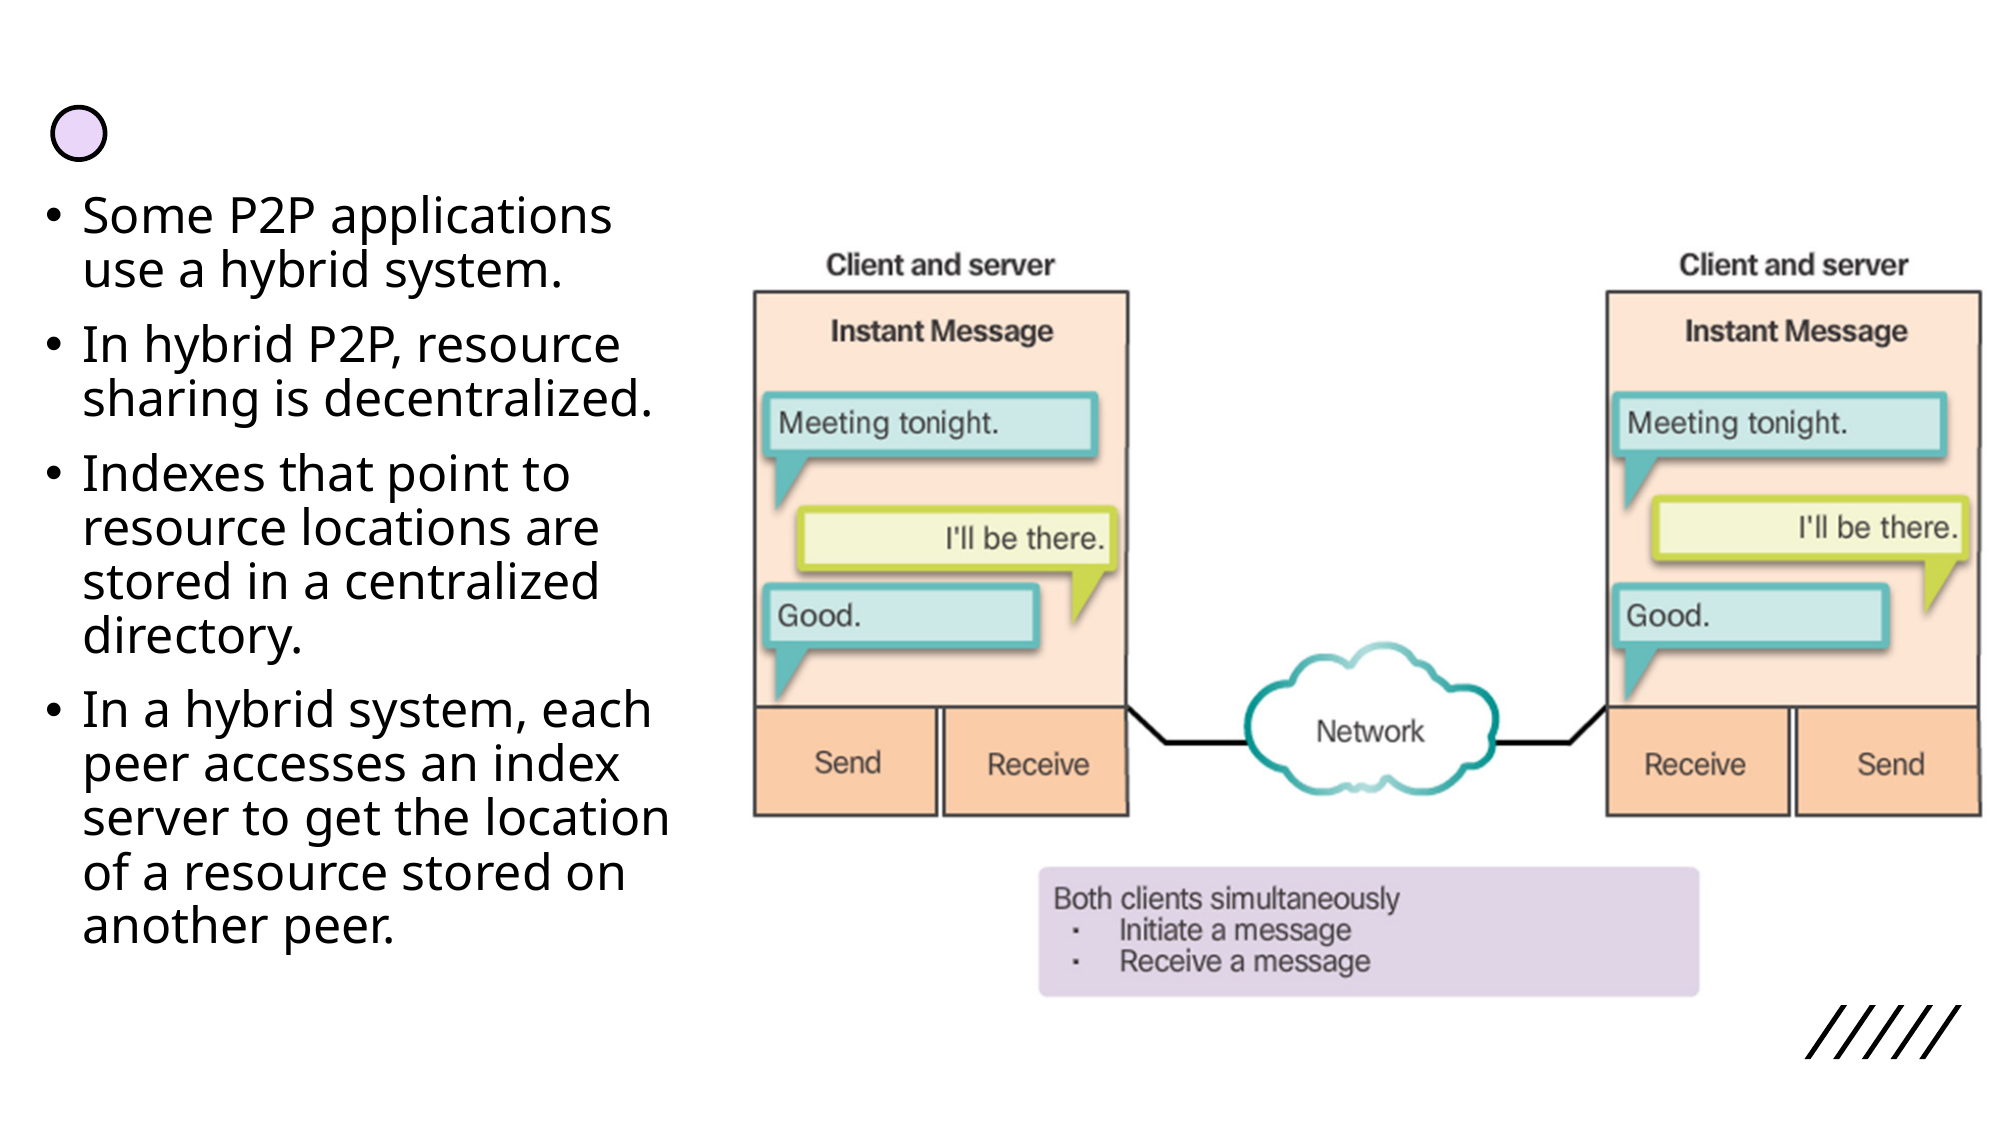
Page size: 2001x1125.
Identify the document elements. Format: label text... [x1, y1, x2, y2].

list Some P2P applications use a hybrid system. In hybrid P2P, resource sharing is decentralized. Indexes that point to resource locations are stored in a centralized directory. In a hybrid system, each peer accesses an index server to get the location of a resource stored on another peer. [30, 182, 724, 1033]
picture [739, 238, 1991, 1006]
